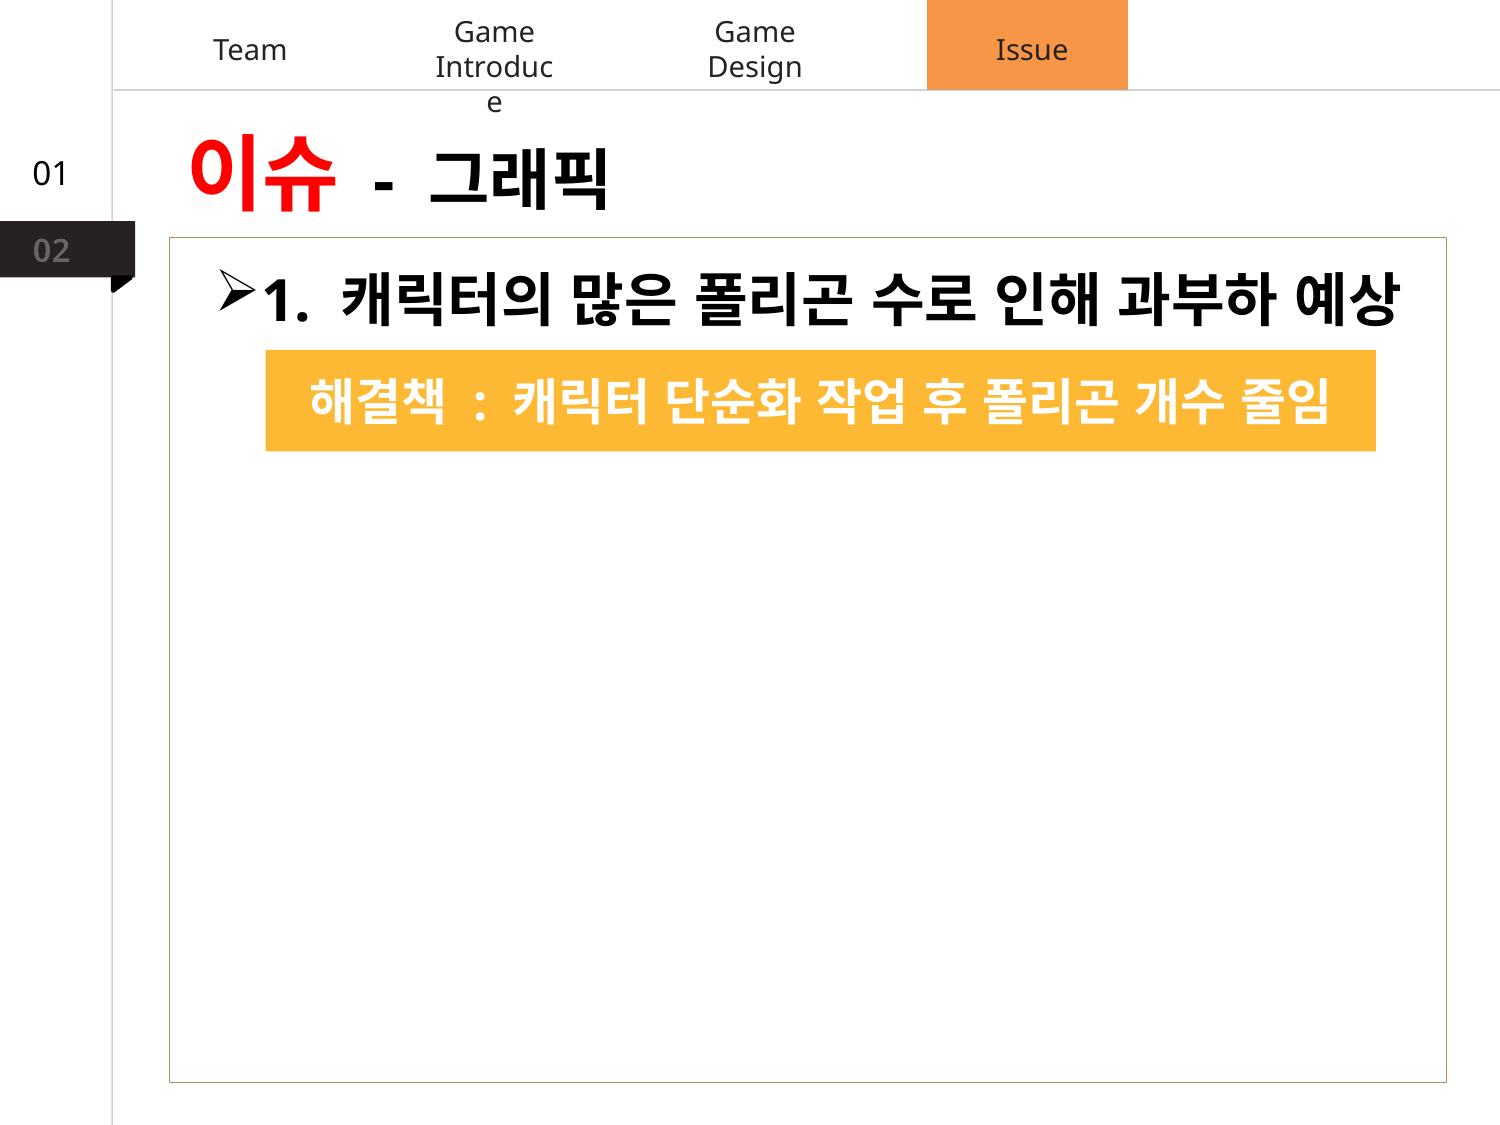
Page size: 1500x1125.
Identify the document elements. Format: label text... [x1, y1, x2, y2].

text_box Team [171, 23, 330, 74]
text_box Game Introduce [415, 5, 574, 89]
text_box Game Introduce [415, 98, 574, 126]
text_box [117, 219, 137, 279]
text_box 해결책 : 캐릭터 단순화 작업 후 폴리곤 개수 줄임 [264, 348, 1378, 453]
text_box 01 [17, 144, 107, 200]
text_box [167, 235, 1449, 1084]
text_box [925, 0, 1130, 89]
text_box 이슈 - 그래픽 [171, 113, 845, 229]
text_box Game Design [659, 5, 851, 89]
text_box 1. 캐릭터의 많은 폴리곤 수로 인해 과부하 예상 [199, 255, 1447, 341]
text_box [117, 275, 133, 291]
text_box 02 [17, 221, 92, 277]
text_box Issue [936, 23, 1128, 74]
text_box [0, 219, 107, 279]
